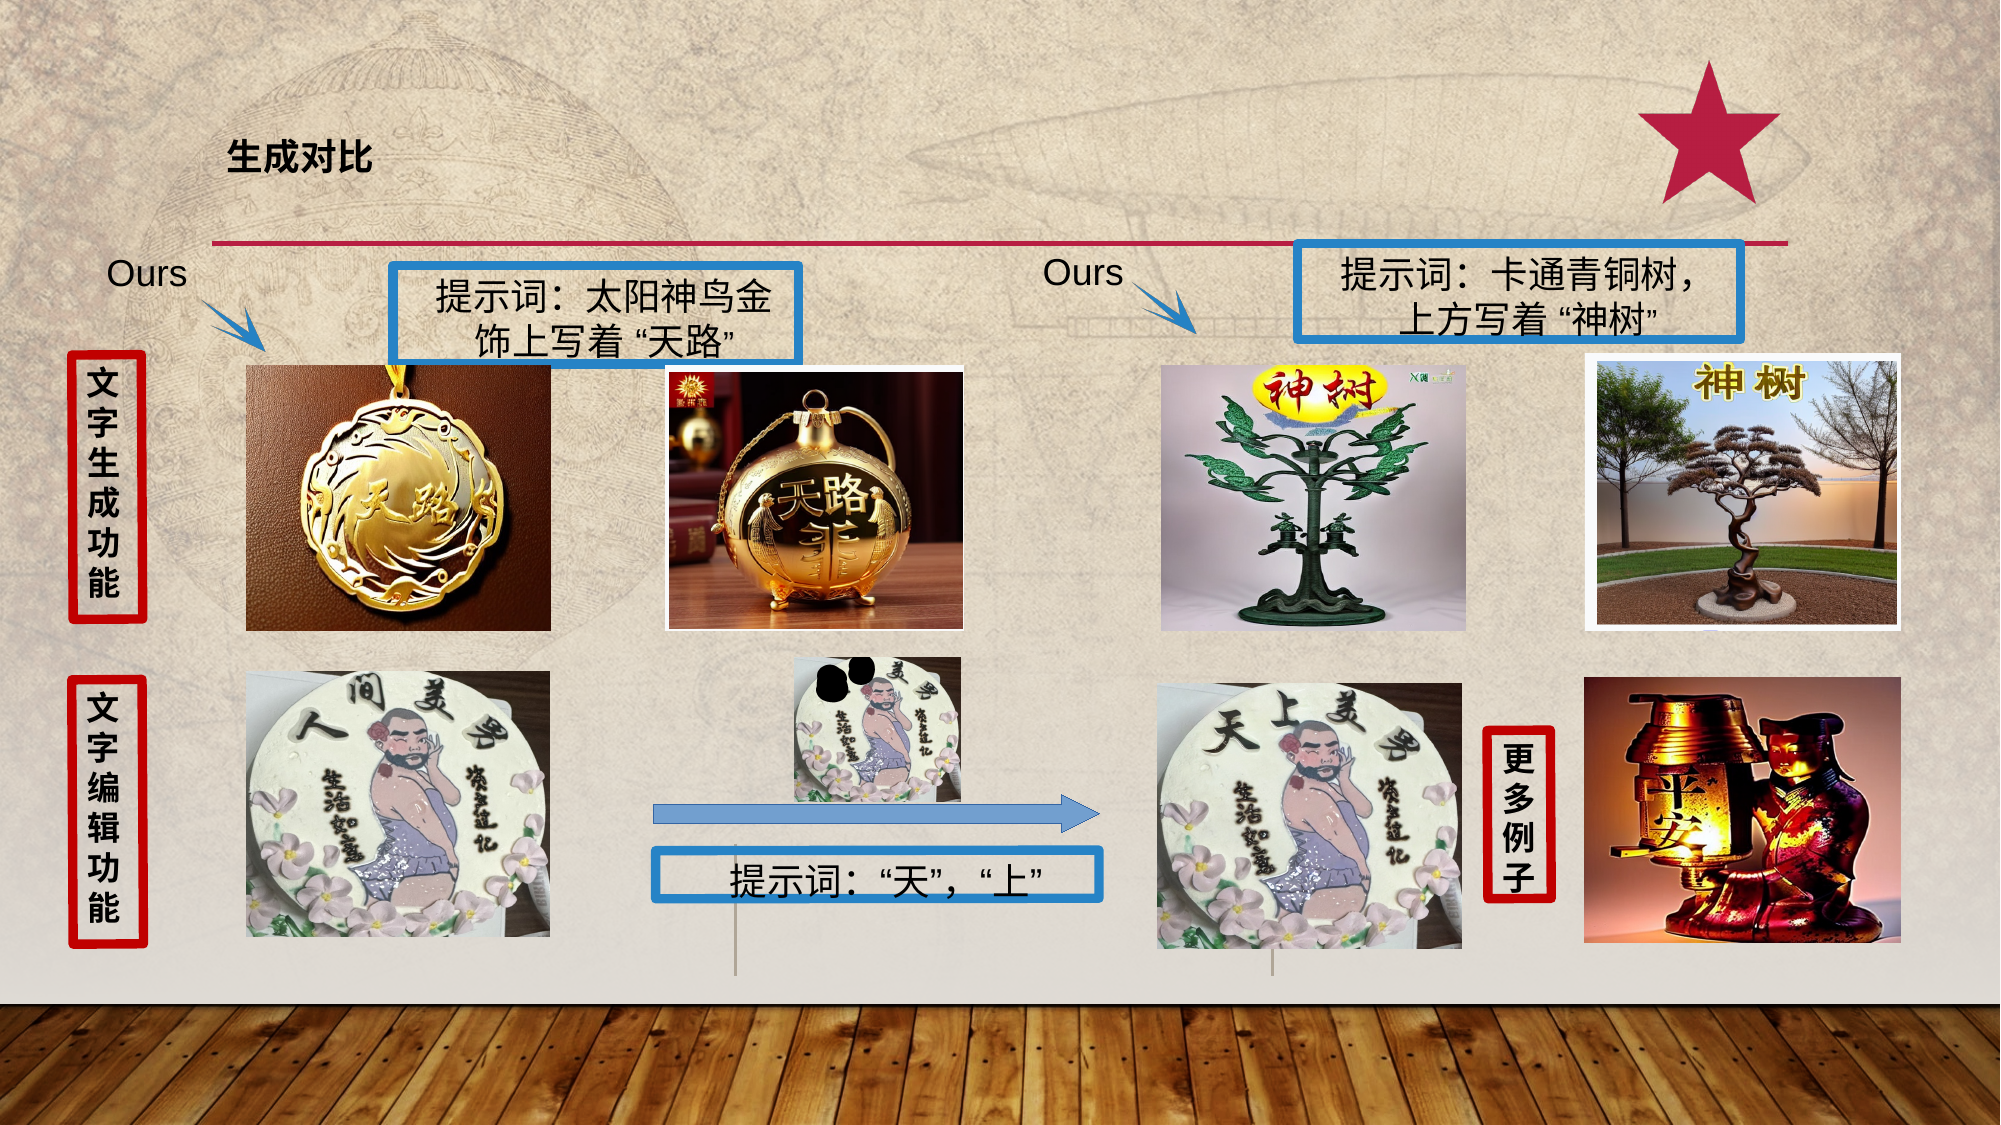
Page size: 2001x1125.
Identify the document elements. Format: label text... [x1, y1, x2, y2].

picture [1156, 683, 1462, 949]
picture [180, 271, 551, 631]
text_box 文字编辑功能 [71, 679, 144, 945]
picture [1161, 365, 1467, 631]
picture [245, 671, 551, 937]
text_box 提示词：卡通青铜树，上方写着 “神树” [1297, 243, 1741, 340]
picture [794, 657, 961, 802]
picture [664, 365, 965, 631]
picture [1584, 353, 1902, 631]
text_box Ours [91, 242, 230, 302]
picture [1111, 258, 1221, 359]
title 生成对比 [211, 131, 1789, 230]
text_box Ours [1027, 240, 1166, 301]
text_box 提示词：“天”，“上” [655, 850, 1100, 899]
text_box 提示词：太阳神鸟金饰上写着 “天路” [393, 265, 799, 364]
text_box 文字生成功能 [71, 354, 143, 620]
picture [1584, 677, 1902, 943]
text_box 更多例子 [1487, 730, 1552, 899]
text_box [653, 794, 1100, 833]
picture [0, 1004, 2000, 1125]
picture [1623, 45, 1796, 218]
